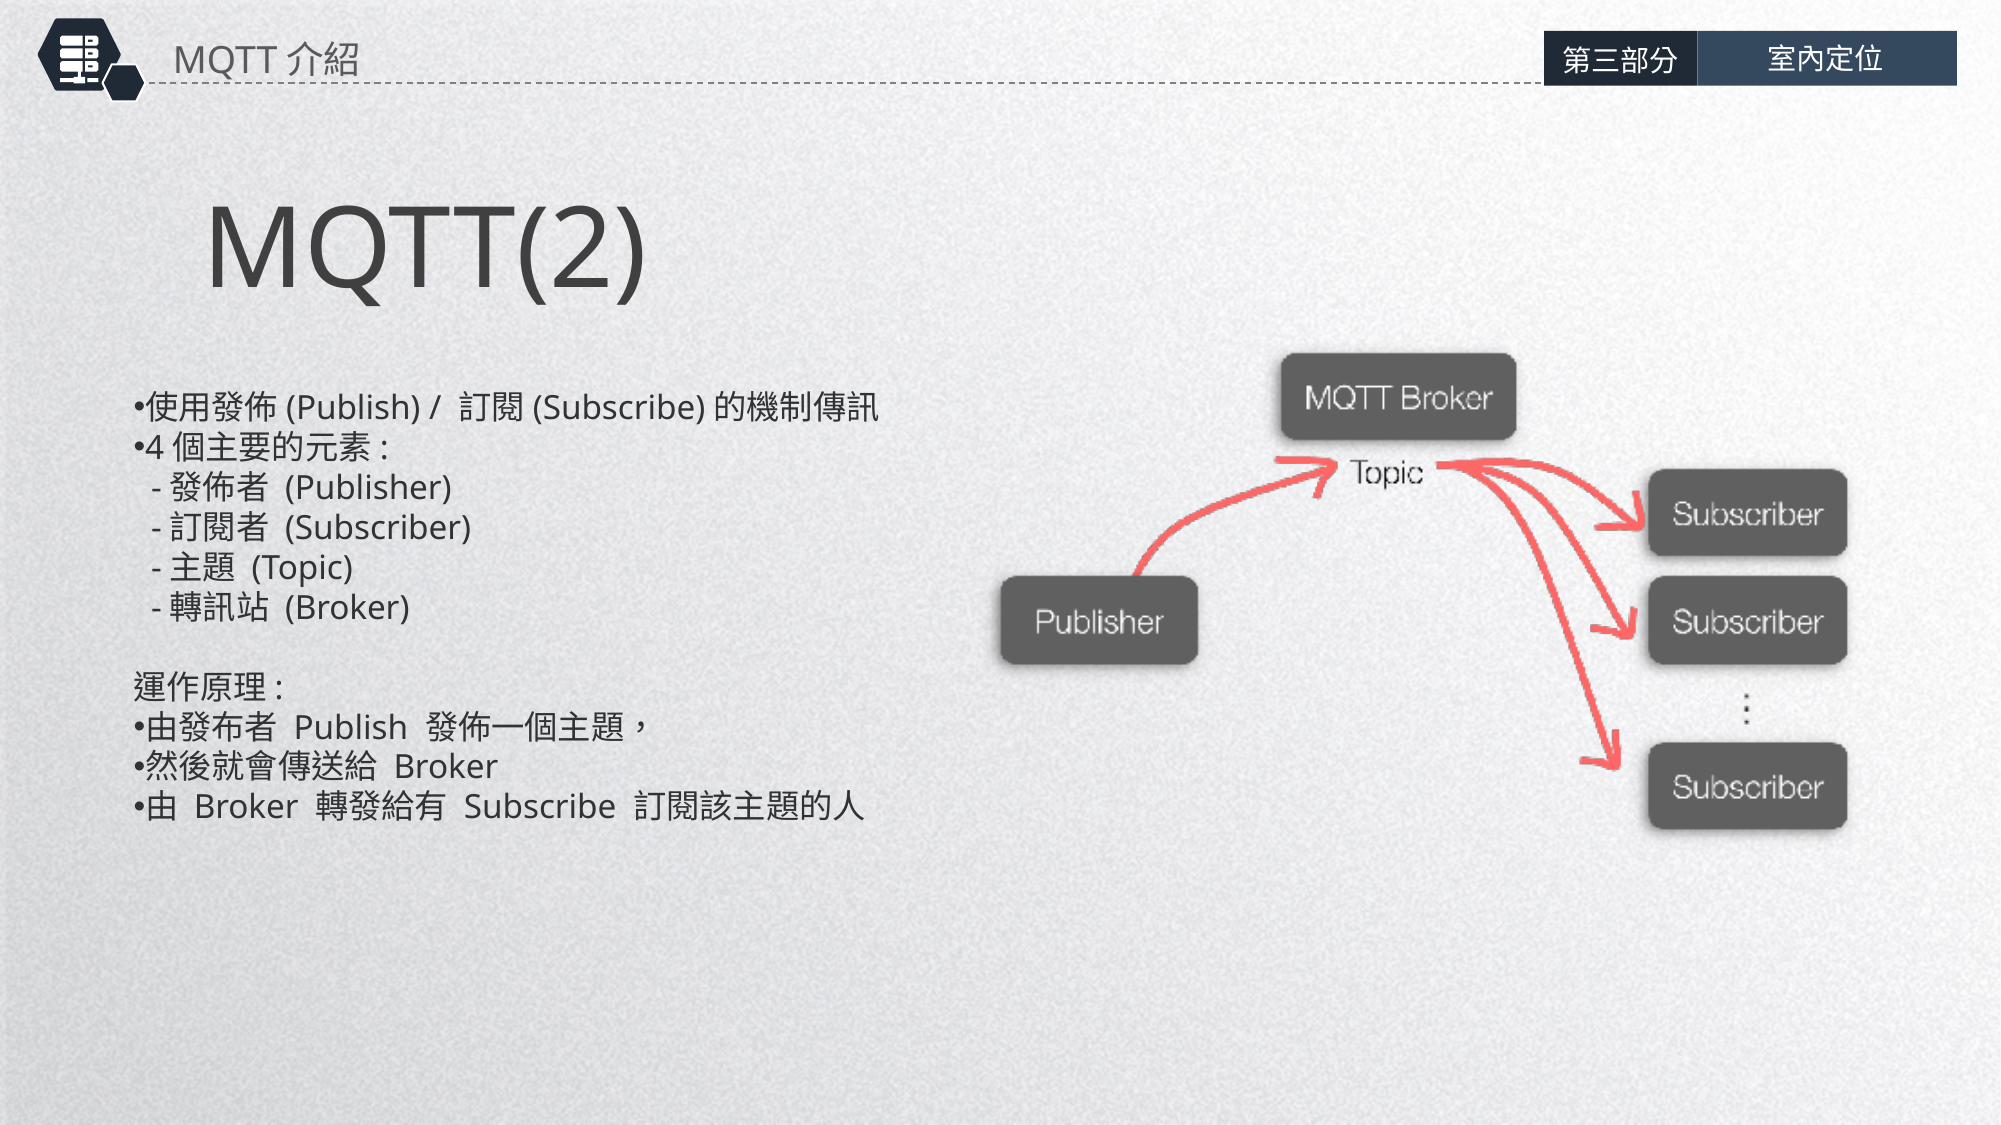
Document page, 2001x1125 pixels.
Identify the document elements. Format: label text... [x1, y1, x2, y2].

text_box [85, 35, 99, 46]
text_box [87, 78, 99, 83]
text_box [60, 61, 86, 84]
picture [0, 0, 2001, 1125]
text_box 第三部分 [1544, 36, 1698, 83]
text_box [1542, 29, 1695, 82]
text_box [1695, 29, 1959, 88]
text_box [85, 61, 99, 72]
text_box 室內定位 [1695, 34, 1956, 82]
text_box MQTT介紹 [161, 30, 528, 82]
text_box [60, 35, 83, 46]
text_box [60, 48, 83, 59]
text_box [85, 48, 99, 59]
text_box 使用發佈(Publish) / 訂閱(Subscribe)的機制傳訊 4個主要的元素: -發佈者 (Publisher) -訂閱者 (Subscriber) -主題 (Topic) -轉訊站 (Broker) 運作原理: 由發布者 Publish 發佈一個主題， 然後就會傳送給 Broker 由 Broker 轉發給有 Subscribe 訂閱該主題的人 [118, 378, 971, 834]
text_box [100, 62, 148, 104]
text_box [1544, 83, 1695, 88]
text_box MQTT(2) [187, 127, 663, 318]
text_box [37, 18, 121, 91]
